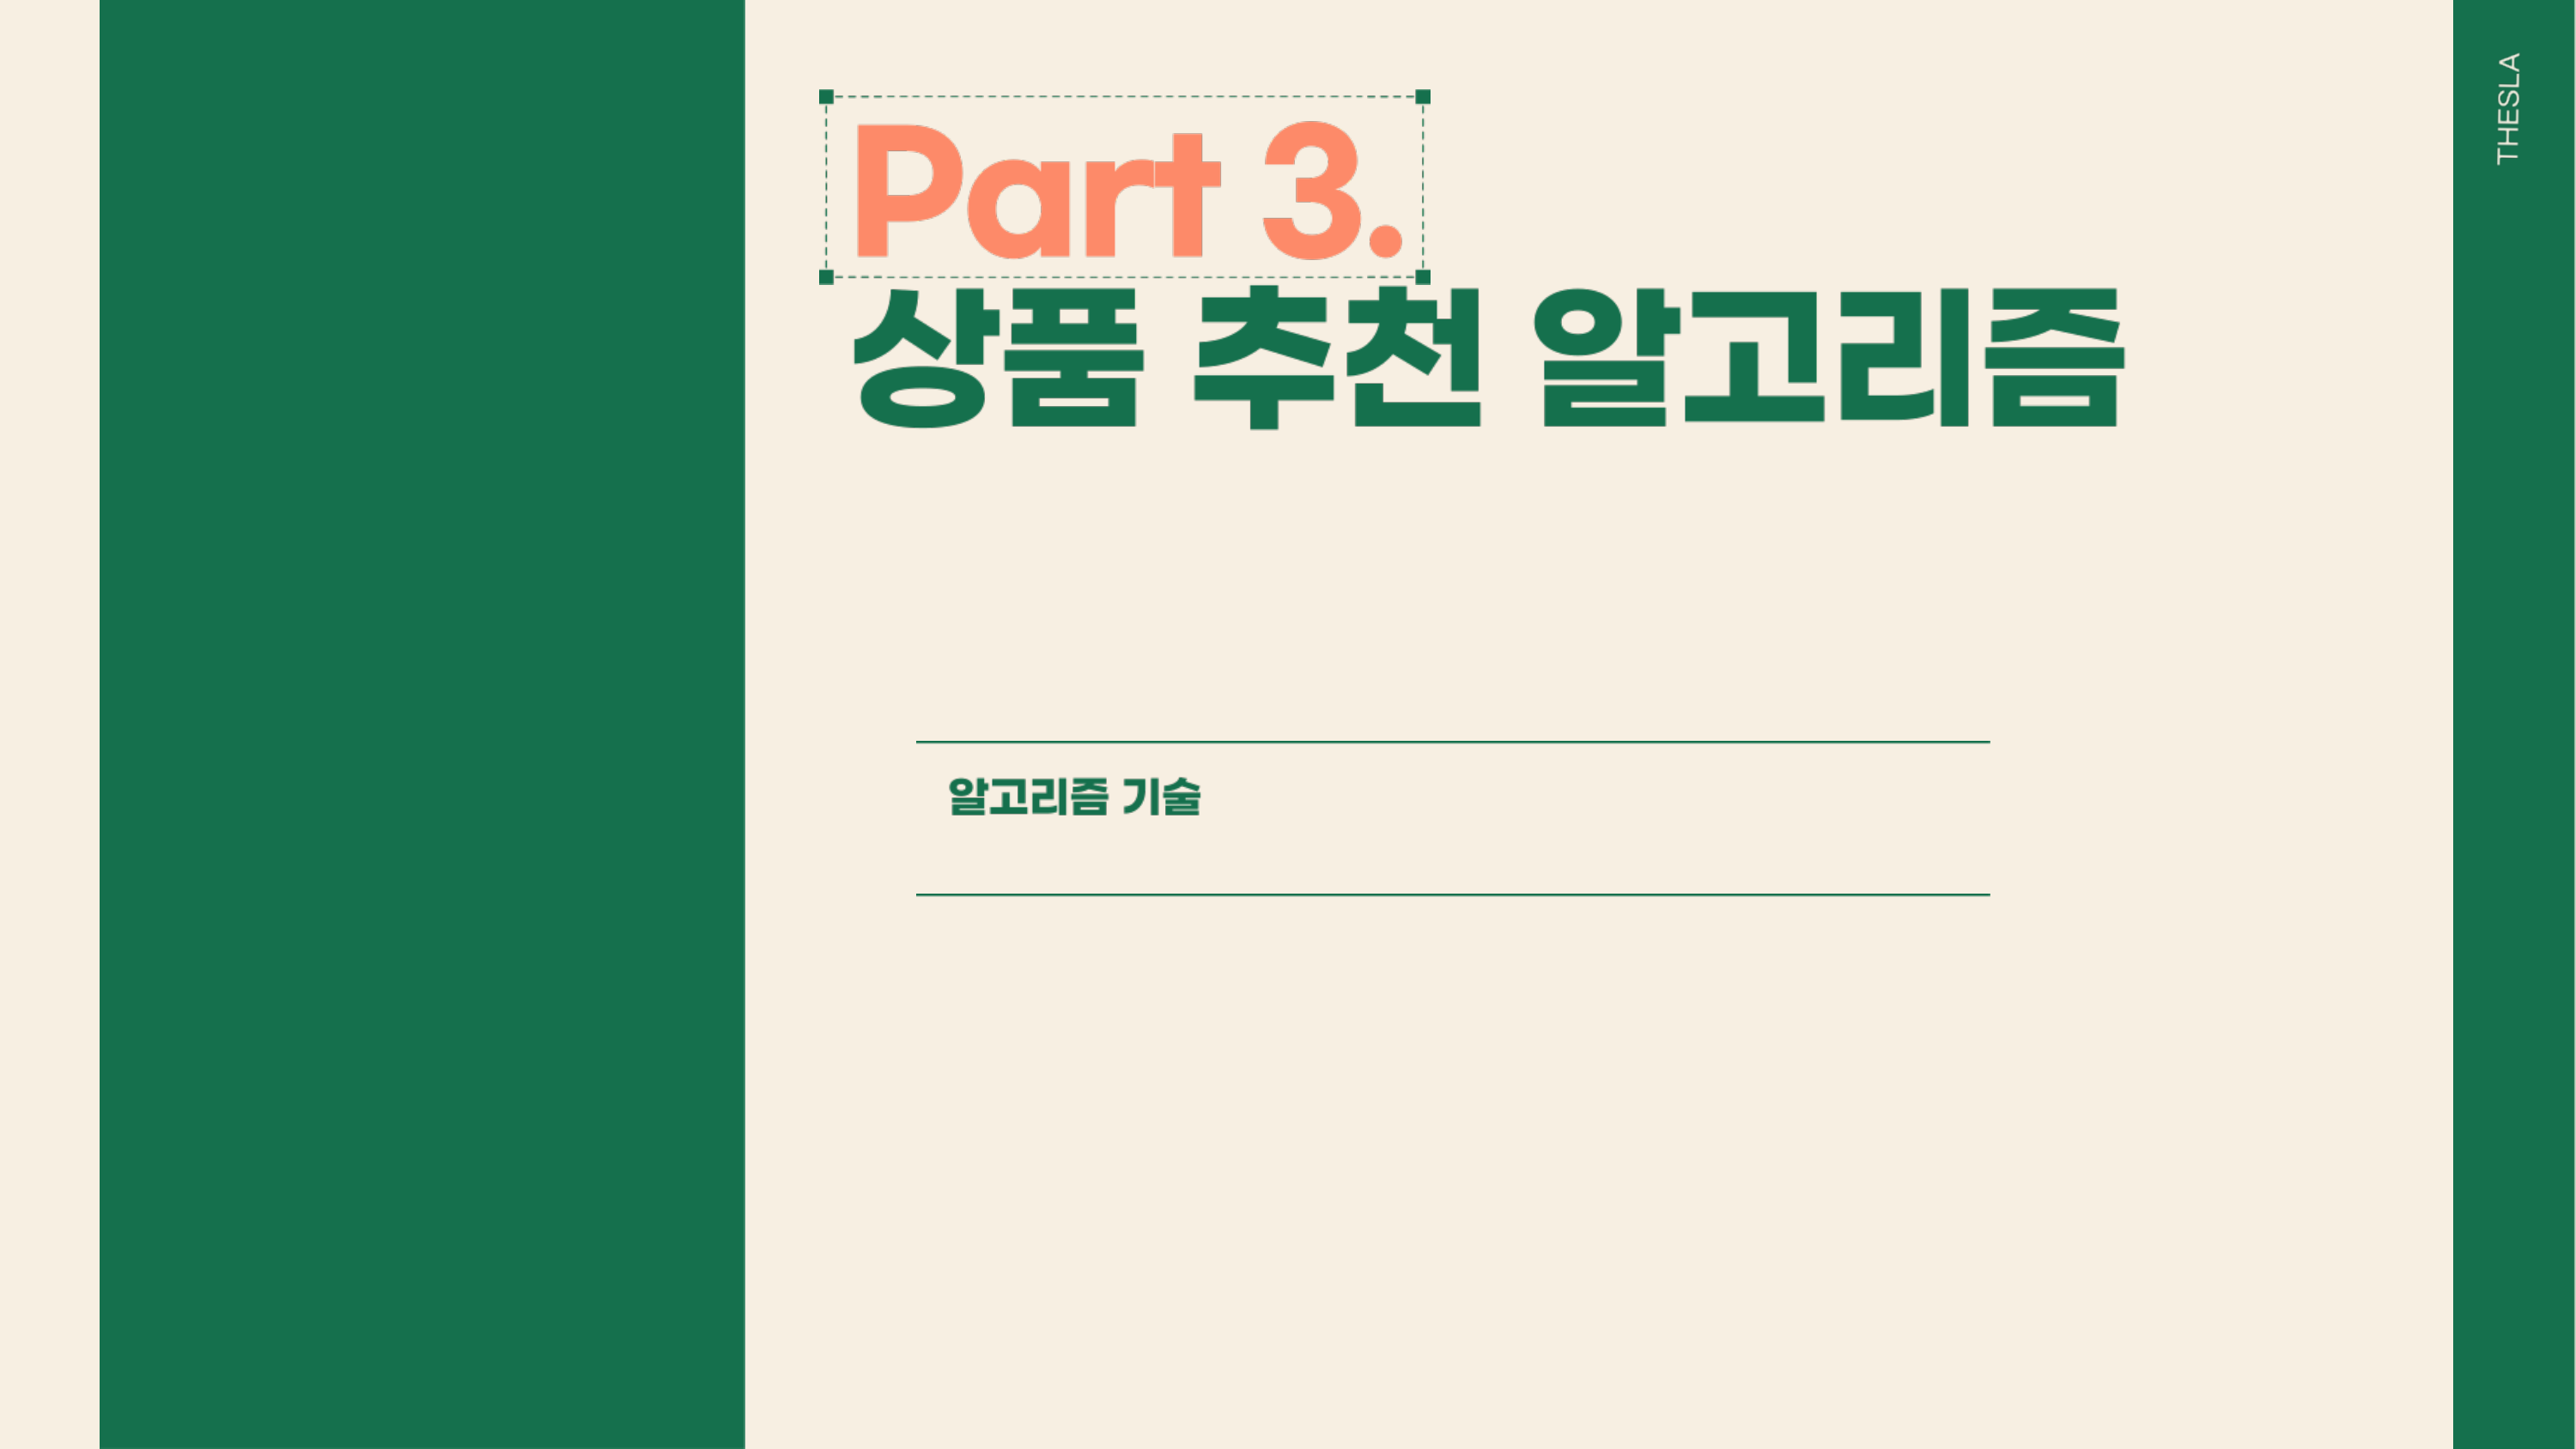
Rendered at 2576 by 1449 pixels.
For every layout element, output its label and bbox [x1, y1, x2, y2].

picture [2441, 70, 2576, 134]
text_box [916, 894, 1990, 898]
text_box [2452, 141, 2576, 1449]
text_box [2452, 0, 2576, 69]
picture [933, 752, 1248, 870]
text_box [100, 0, 745, 1449]
picture [791, 25, 2289, 631]
text_box [916, 740, 1990, 744]
